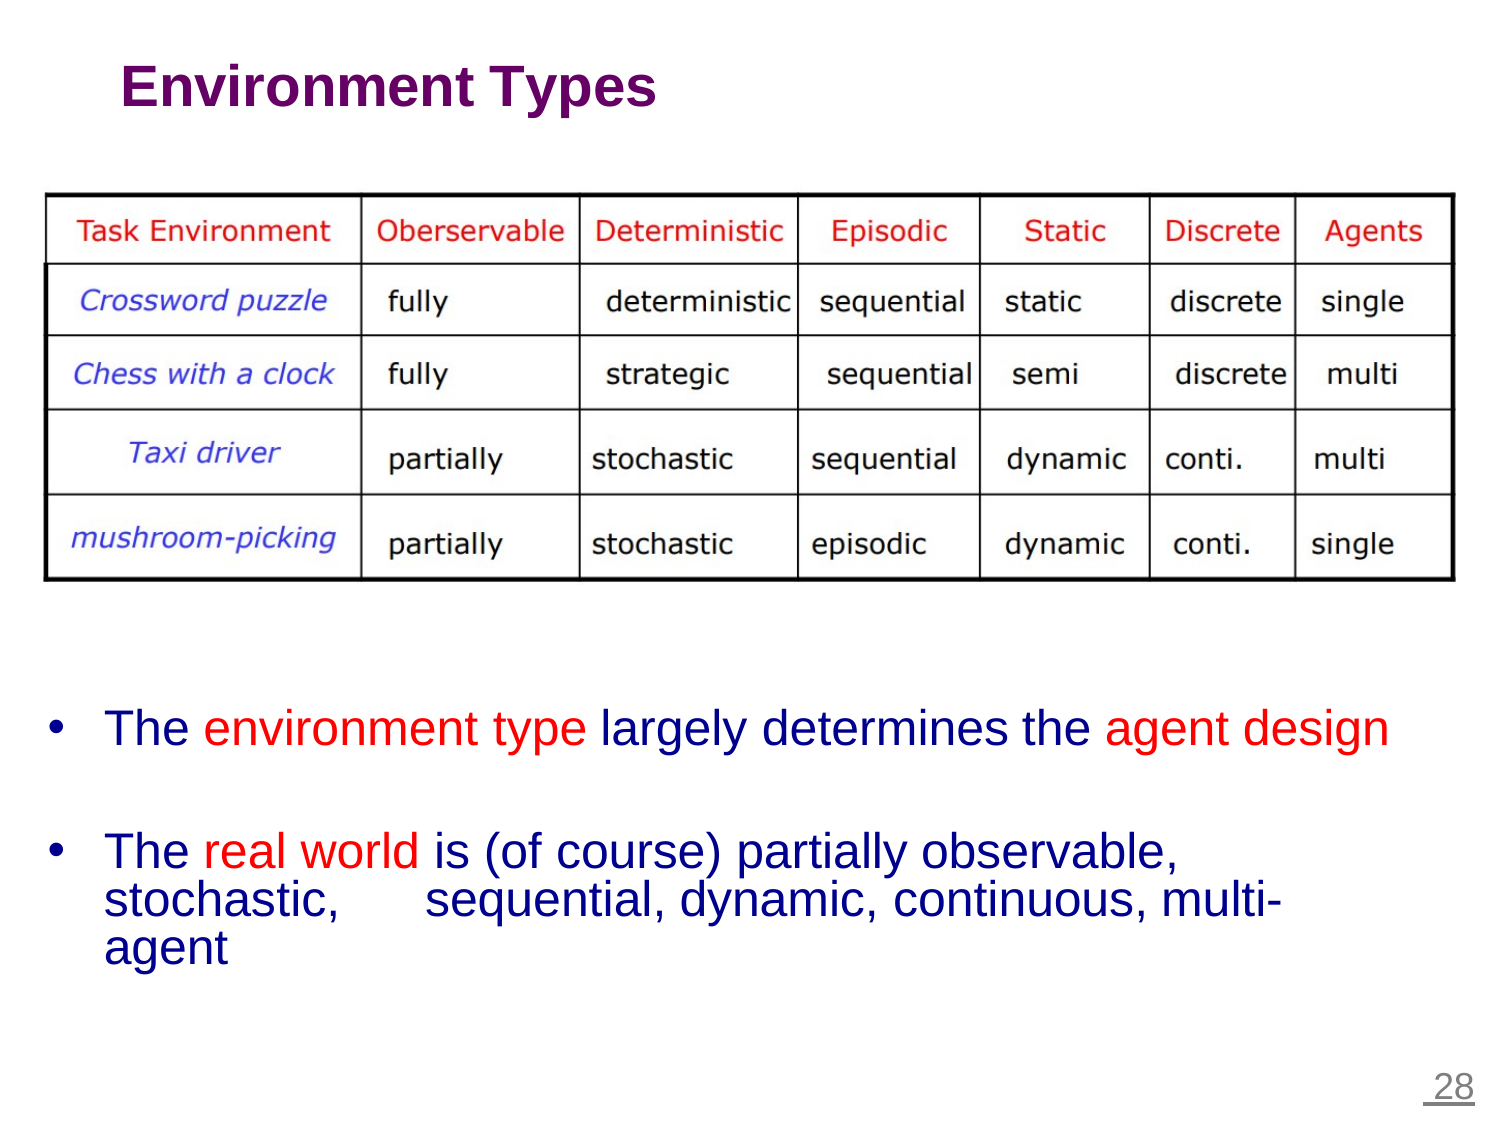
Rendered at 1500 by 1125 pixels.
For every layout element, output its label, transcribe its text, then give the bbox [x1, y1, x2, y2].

text_box [41, 187, 1460, 588]
text_box The environment type largely determines the agent design The real world is (of course) partially observable, stochastic, sequential, dynamic, continuous, multi-agent [45, 695, 1394, 975]
title Environment Types [39, 48, 1461, 237]
slide_number 28 [1420, 1061, 1480, 1125]
